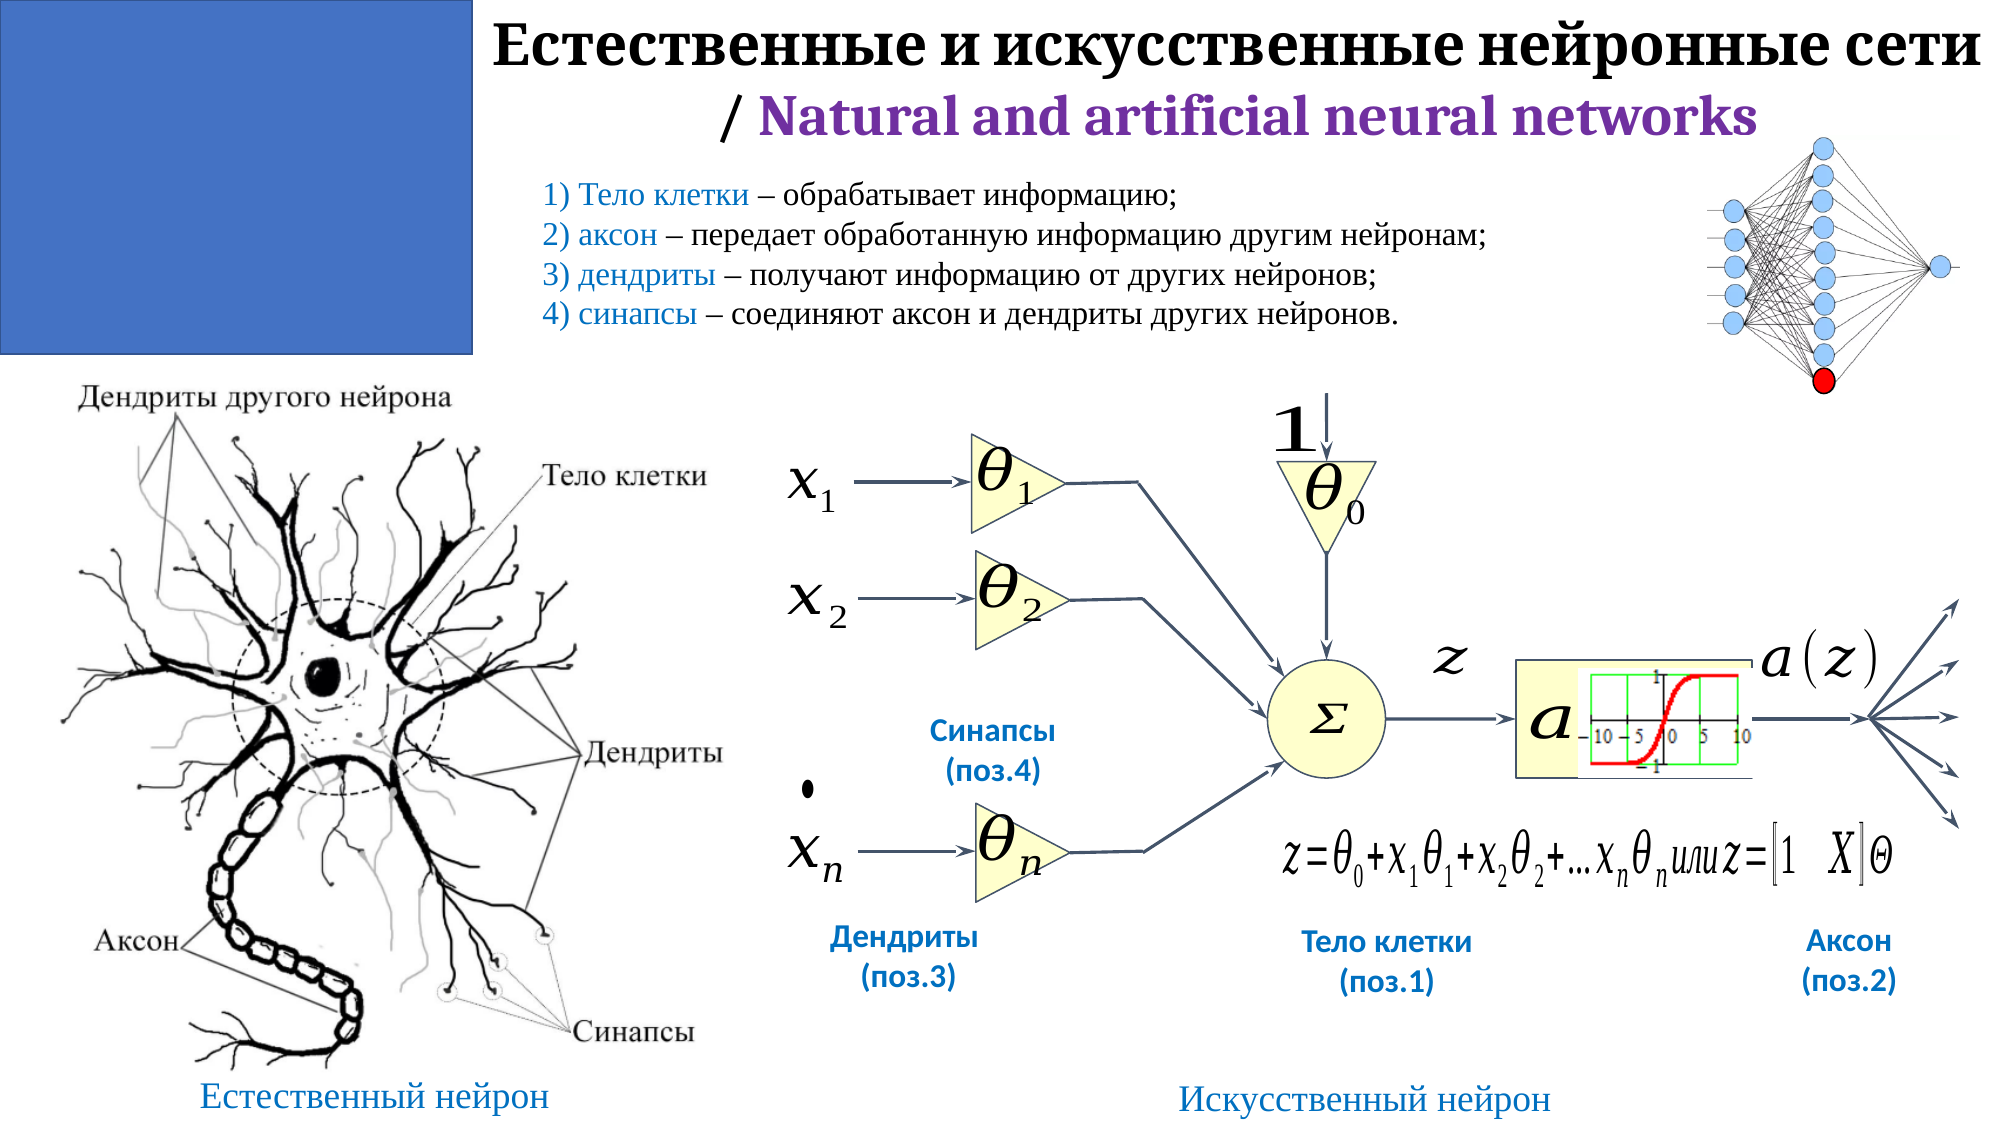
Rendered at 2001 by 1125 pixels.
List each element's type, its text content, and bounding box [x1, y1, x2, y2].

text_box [1870, 659, 1960, 717]
text_box 1) Тело клетки – обрабатывает информацию; 2) аксон – передает обработанную информацию другим нейронам; 3) дендриты – получают информацию от других нейронов; 4) синапсы – соединяют аксон и дендриты других нейронов. [527, 164, 1552, 340]
picture [1707, 134, 1960, 399]
picture [58, 376, 734, 1080]
text_box [1277, 461, 1377, 552]
text_box [1267, 659, 1386, 779]
text_box [975, 550, 1070, 650]
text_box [1870, 718, 1960, 829]
text_box Искусственный нейрон [1088, 1066, 1642, 1125]
picture [1578, 668, 1753, 779]
text_box Синапсы (поз.4) [915, 700, 1072, 796]
text_box Естественный нейрон [98, 1080, 652, 1123]
text_box [1515, 659, 1753, 778]
text_box Аксон (поз.2) [1786, 911, 1913, 1006]
text_box Тело клетки (поз.1) [1286, 911, 1488, 1007]
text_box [1868, 598, 1960, 718]
text_box Дендриты (поз.3) [815, 906, 995, 1001]
text_box Естественные и искусственные нейронные сети / Natural and artificial neural networks [475, 0, 2000, 155]
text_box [1142, 598, 1268, 720]
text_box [1138, 483, 1285, 678]
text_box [1142, 760, 1285, 853]
text_box [971, 434, 1066, 534]
text_box [975, 803, 1070, 903]
